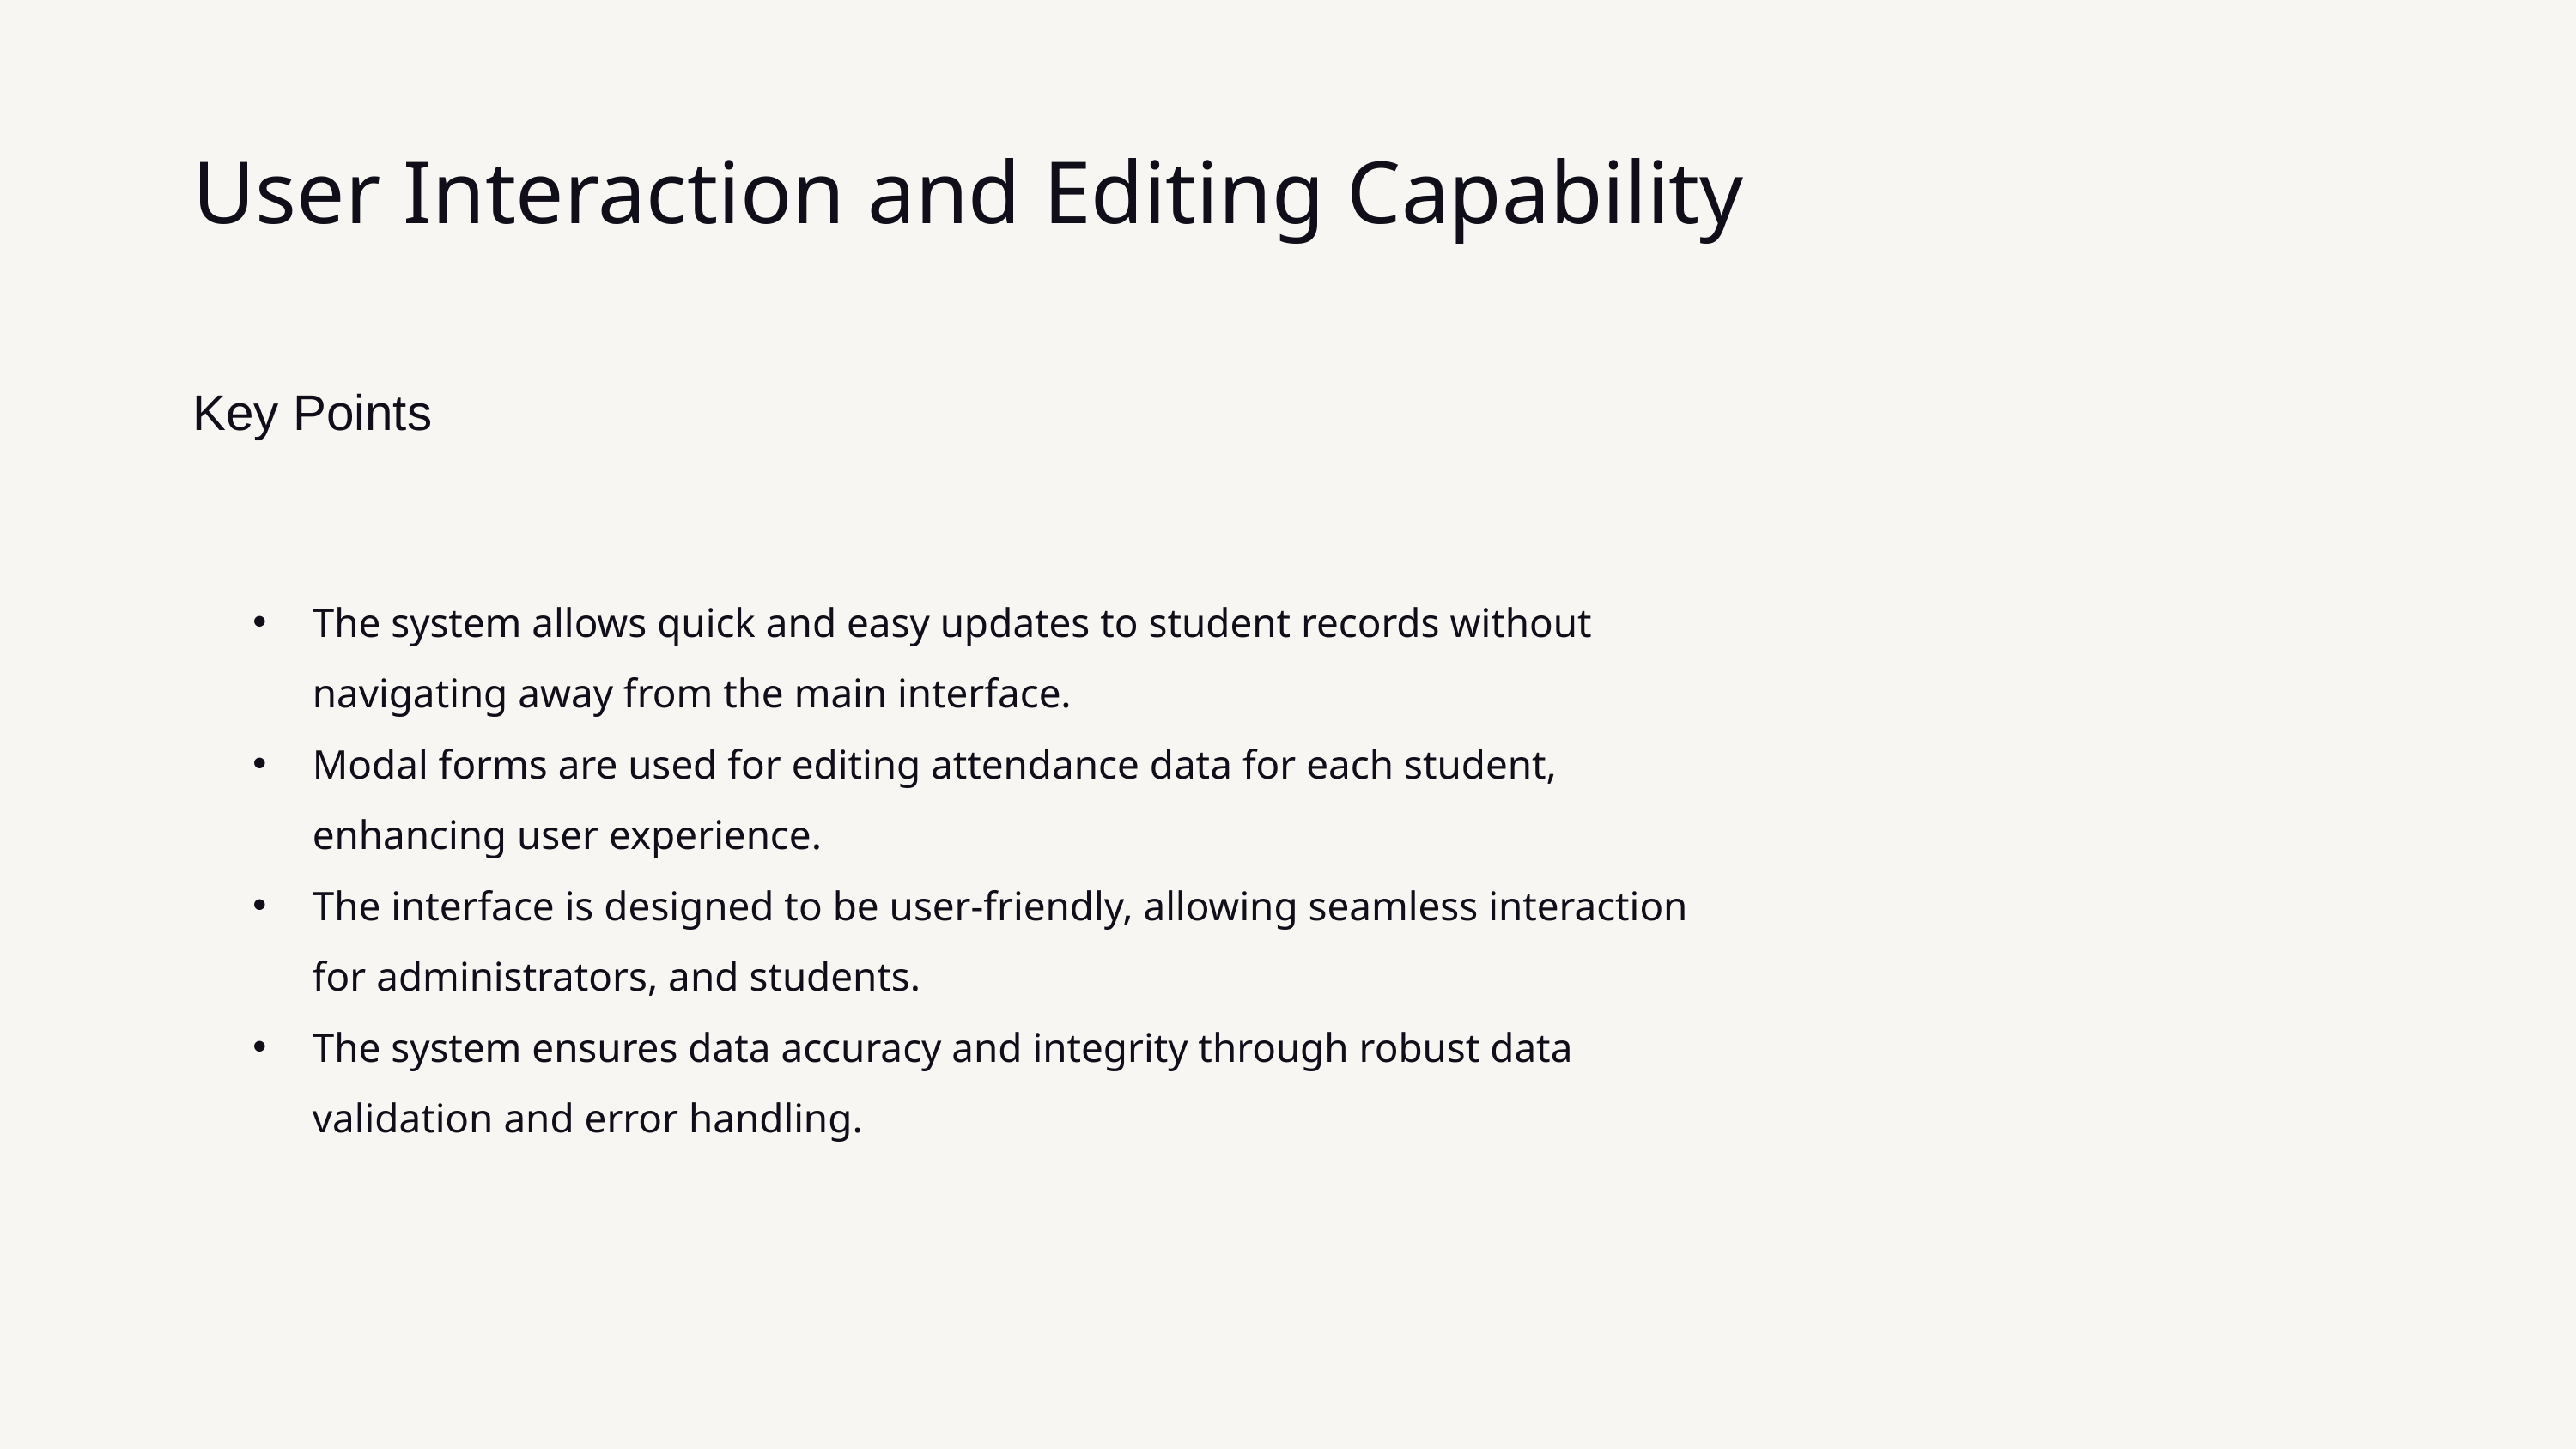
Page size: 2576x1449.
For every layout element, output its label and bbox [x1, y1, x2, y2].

text_box [121, 124, 1811, 1320]
